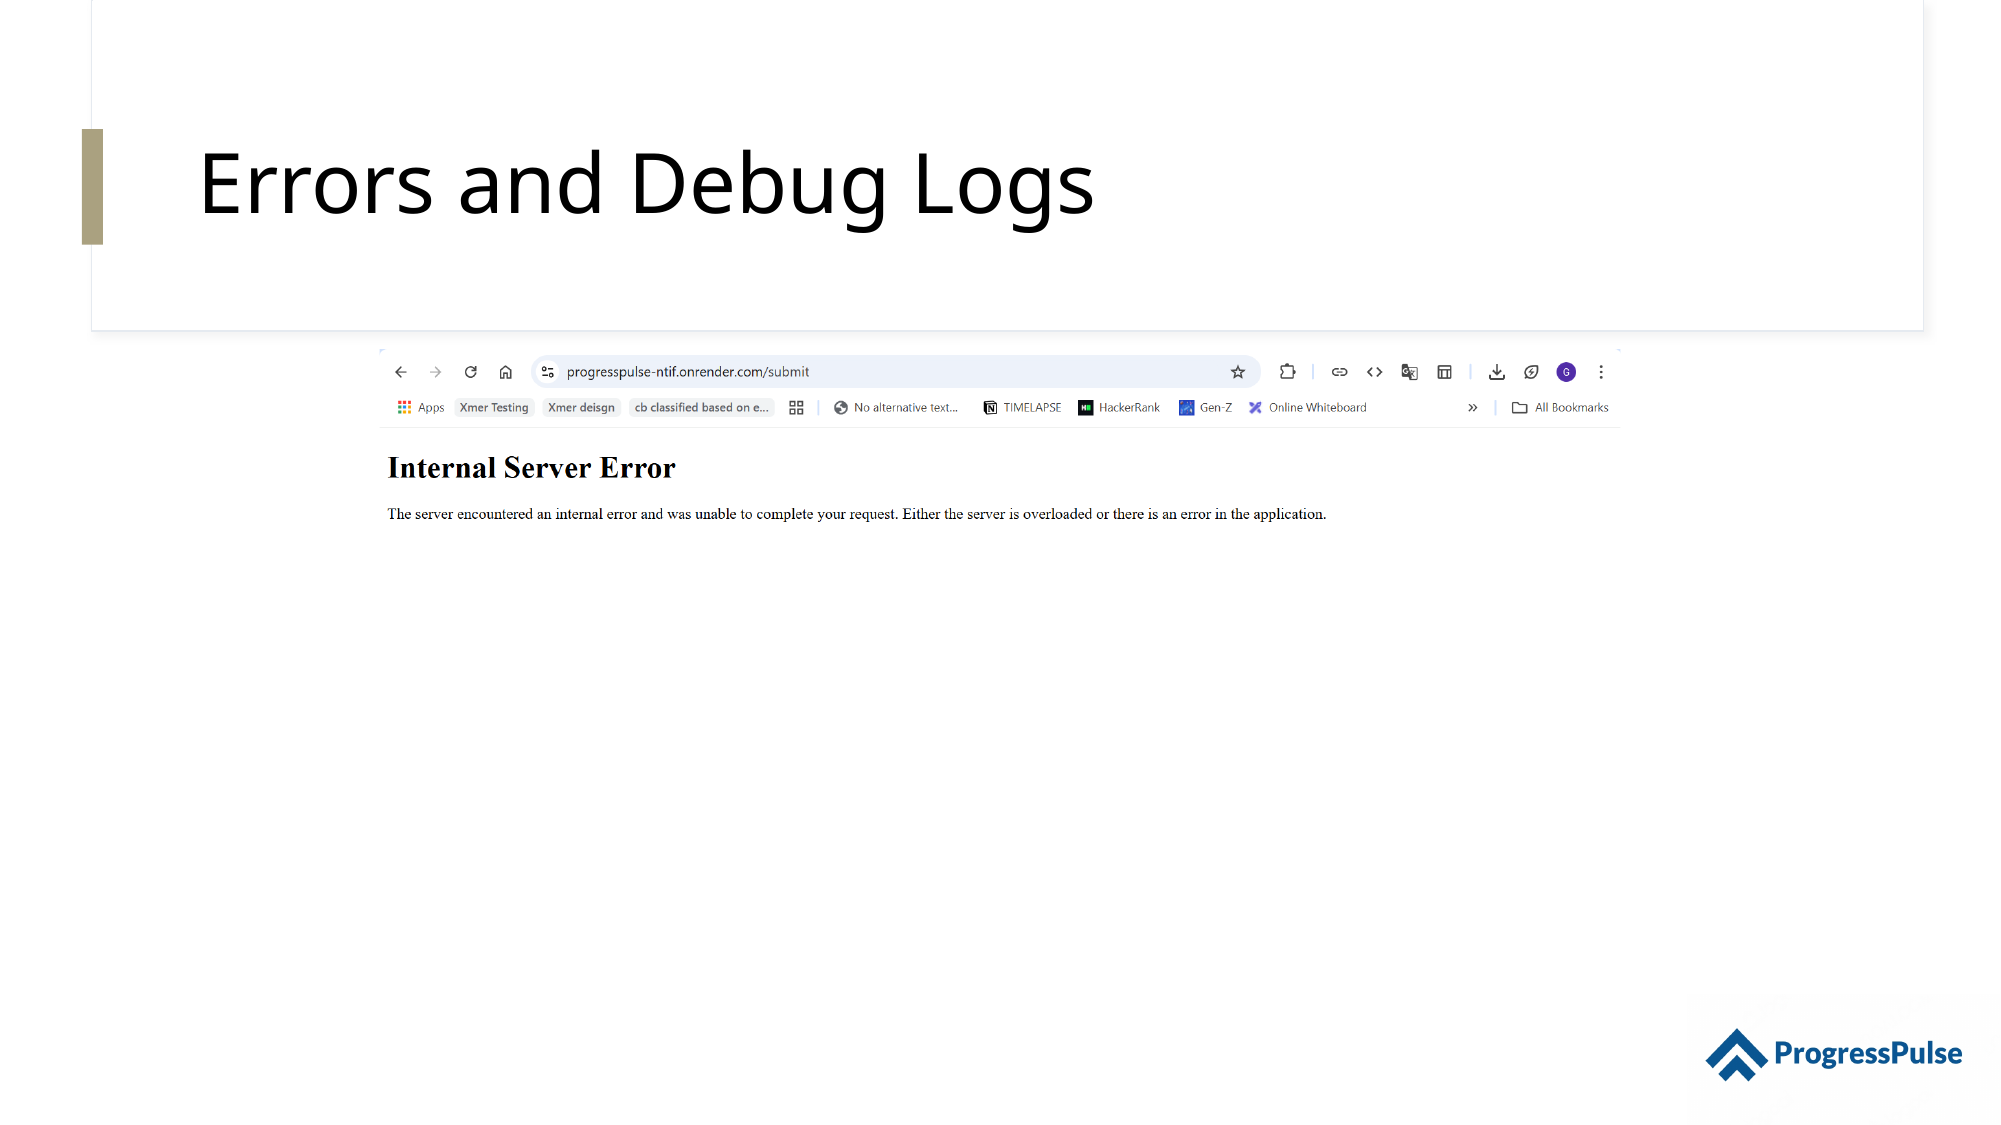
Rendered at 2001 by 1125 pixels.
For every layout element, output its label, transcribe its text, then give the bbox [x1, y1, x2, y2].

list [379, 349, 1621, 972]
picture [1686, 993, 2000, 1125]
title Errors and Debug Logs [183, 90, 1851, 284]
